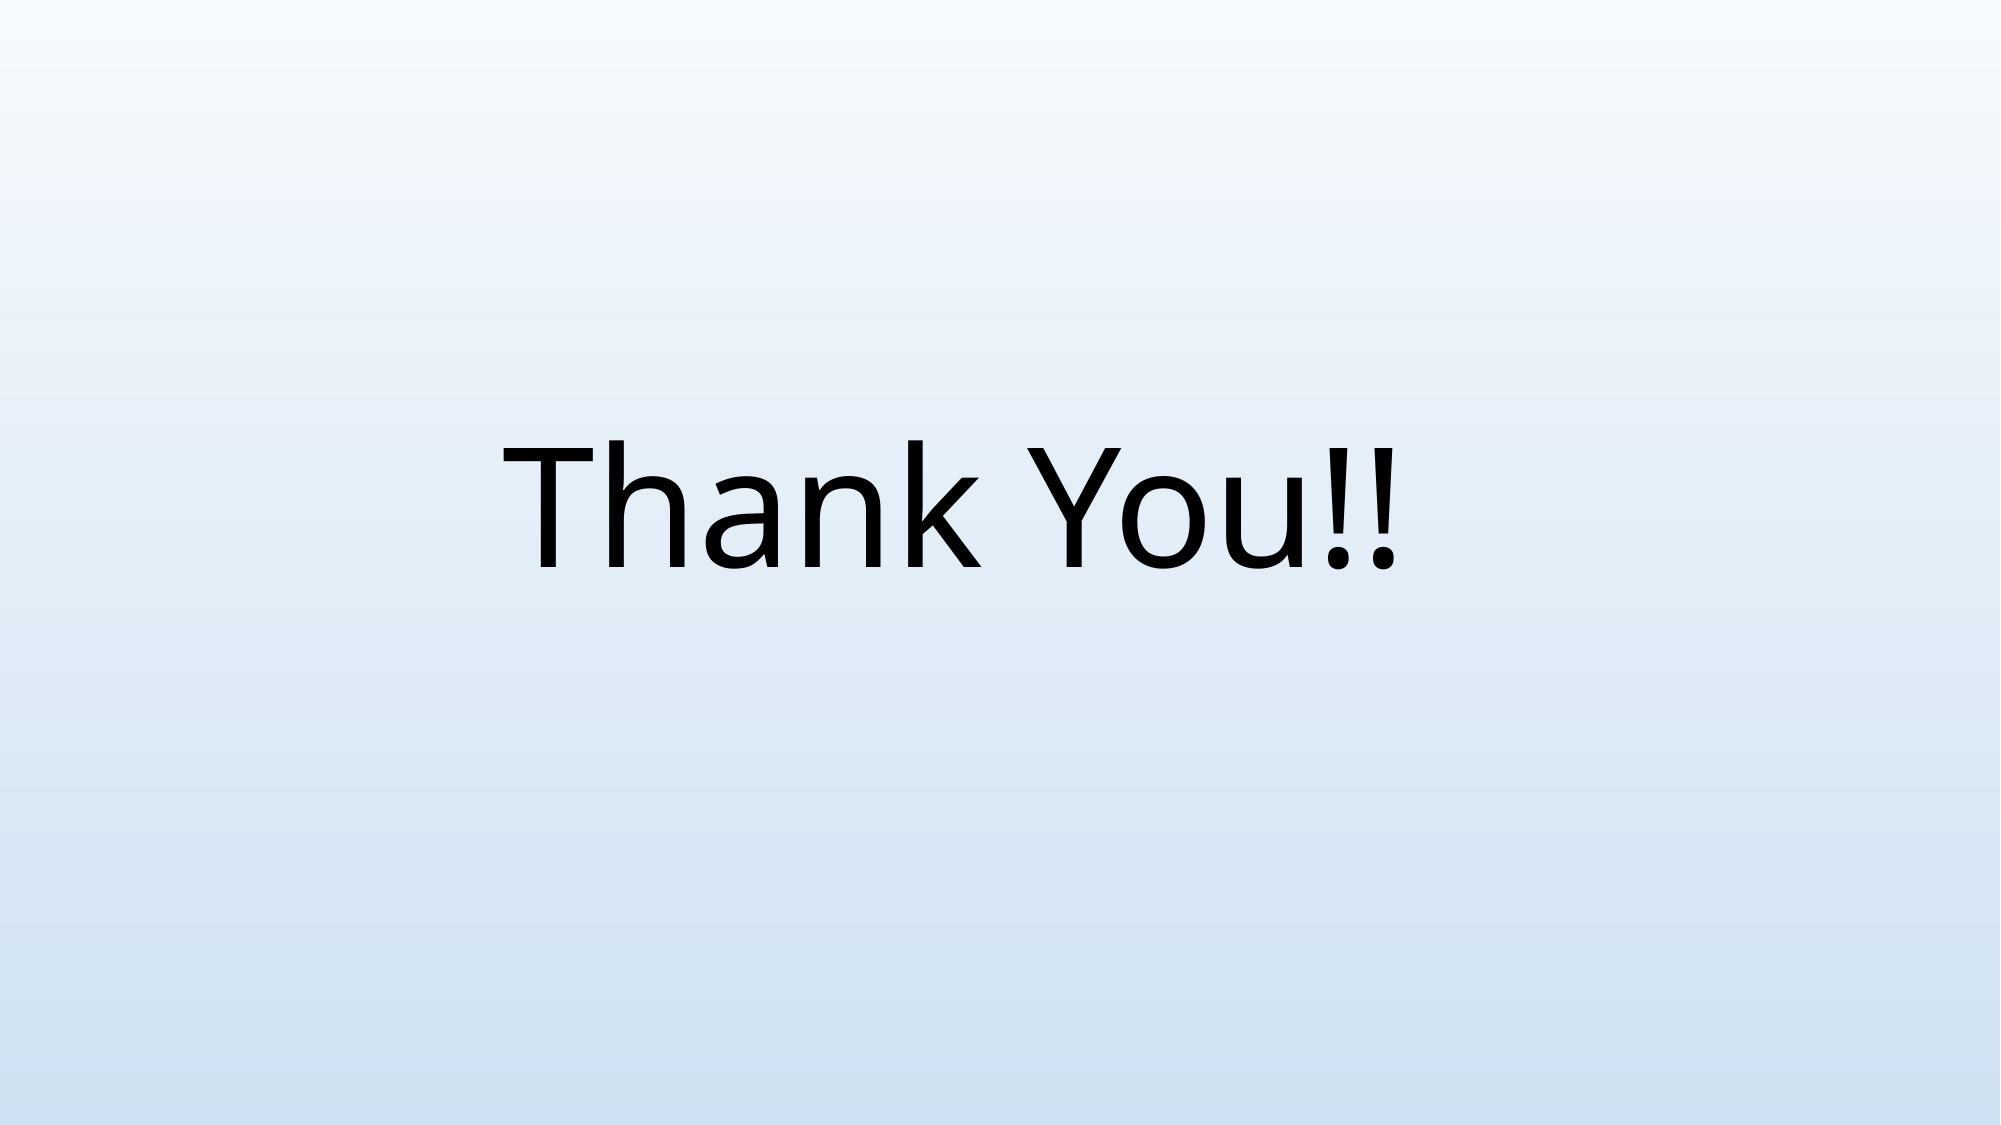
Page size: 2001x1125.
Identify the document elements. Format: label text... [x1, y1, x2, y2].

title Thank You!! [92, 405, 1818, 623]
